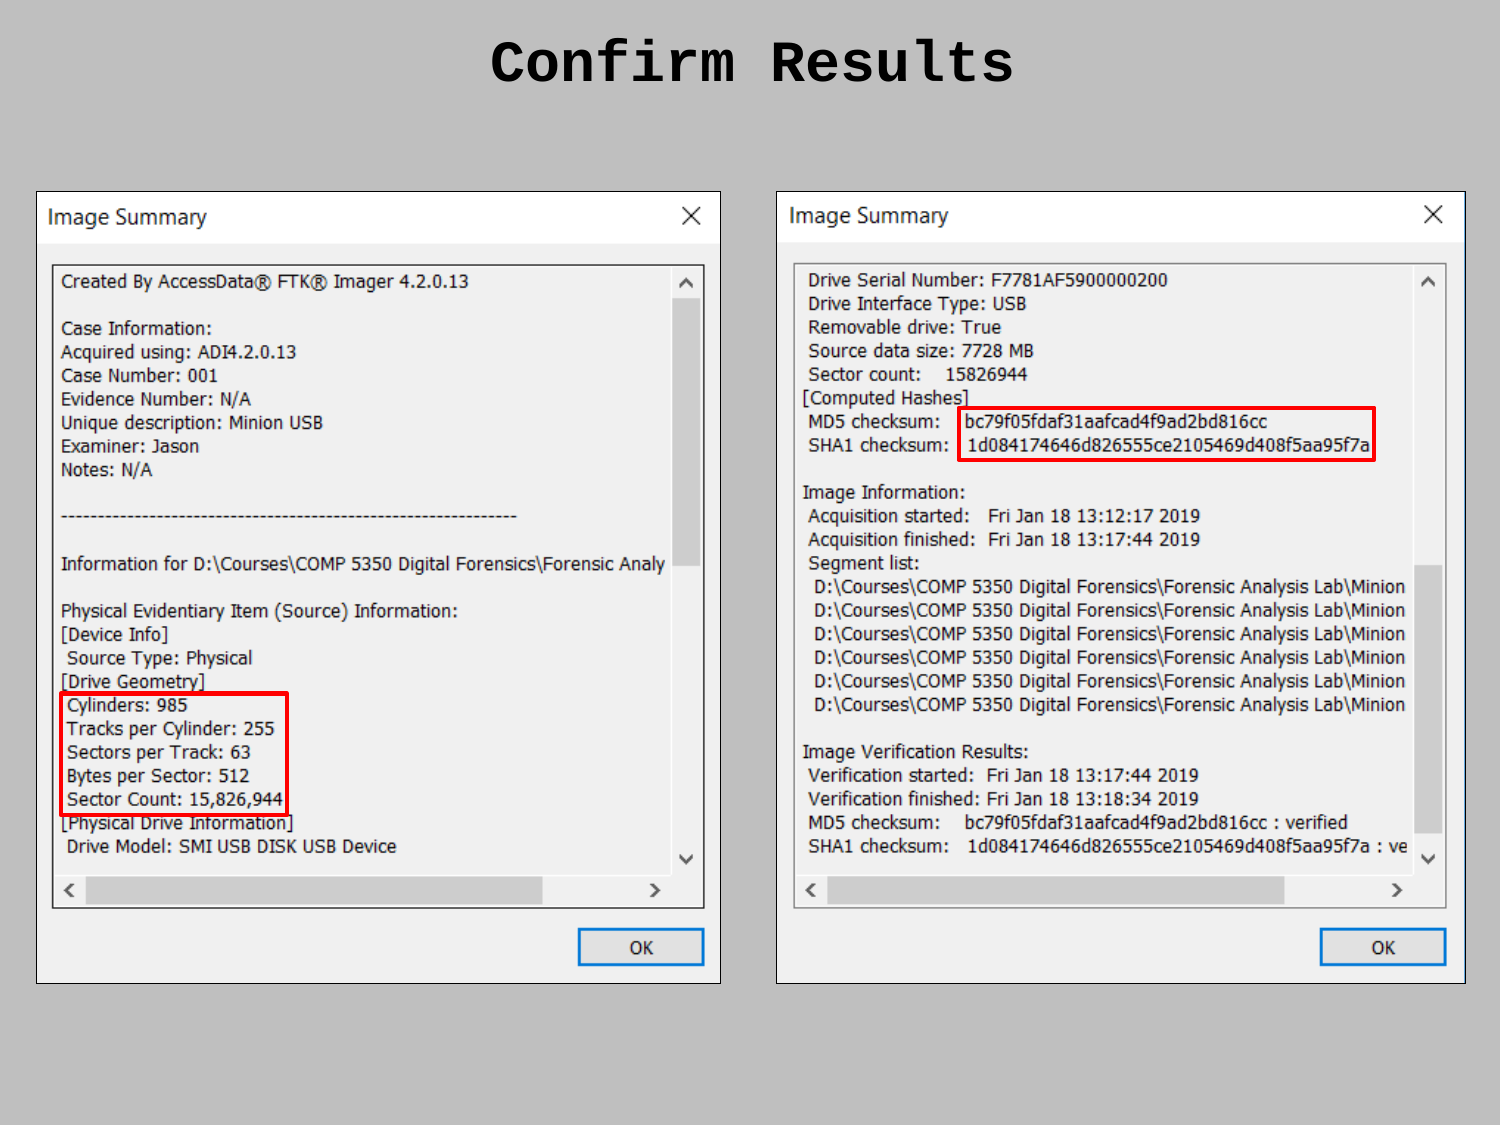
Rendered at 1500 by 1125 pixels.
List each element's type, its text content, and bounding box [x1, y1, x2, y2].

text_box Confirm Results [85, 9, 1421, 106]
picture [36, 190, 721, 985]
picture [775, 190, 1467, 985]
